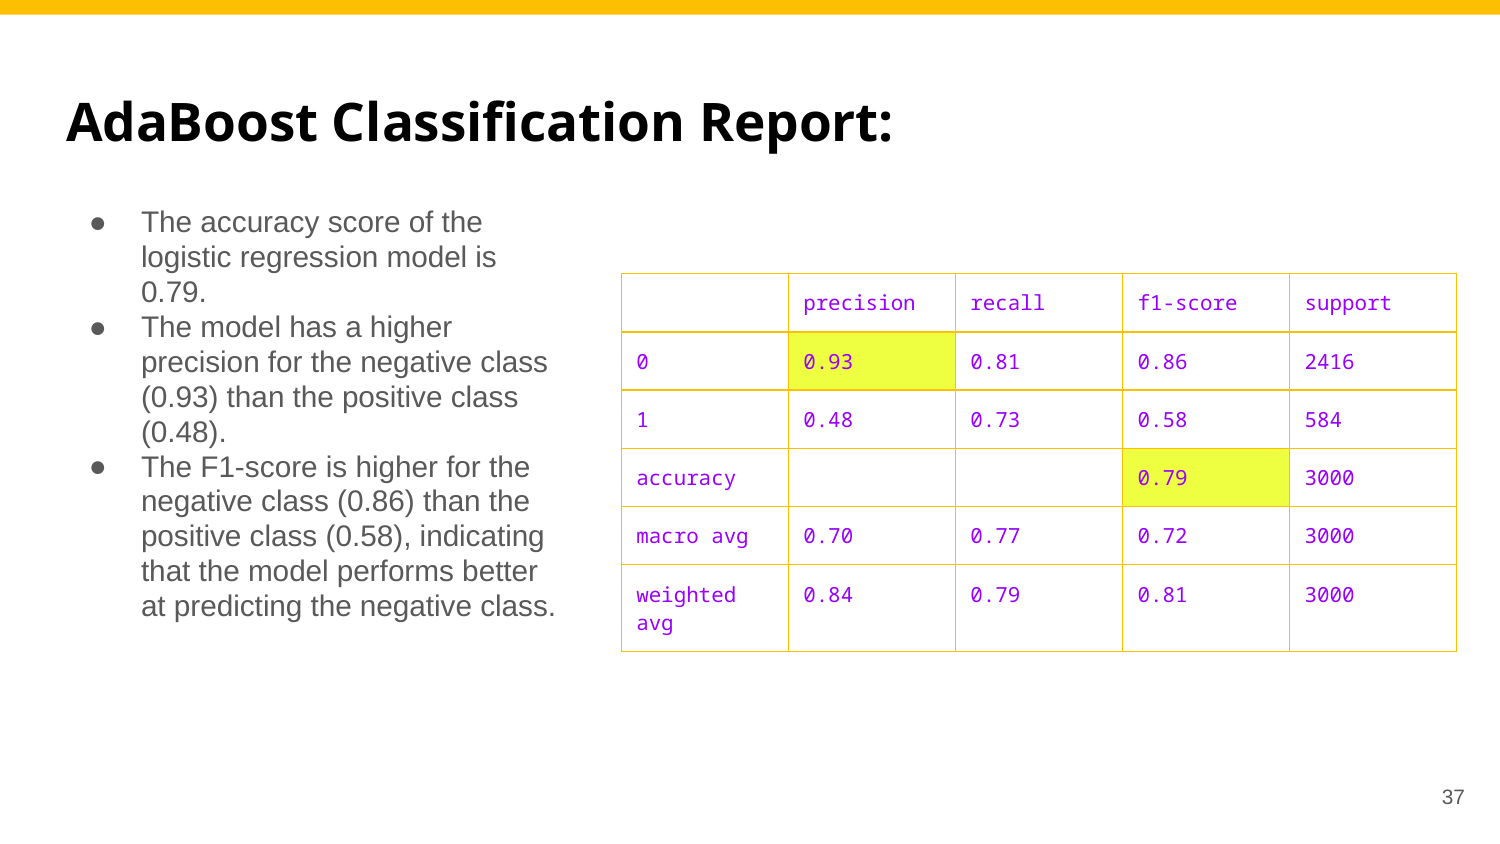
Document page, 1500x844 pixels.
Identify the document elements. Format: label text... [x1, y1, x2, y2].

table_cell 0.72 [1123, 507, 1289, 564]
title AdaBoost Classification Report: [51, 72, 1449, 167]
table_cell 0.77 [956, 507, 1122, 564]
list The accuracy score of the logistic regression model is 0.79. The model has a higher precision for the negative class (0.93) than the positive class (0.48). The F1-score is higher for the negative class (0.86) than the positive class (0.58), indicating that the model performs better at predicting the negative class. [51, 189, 580, 750]
table_cell [789, 449, 955, 506]
table_cell 3000 [1290, 449, 1456, 506]
table_cell 0.58 [1123, 391, 1289, 448]
table_cell weighted avg [622, 565, 788, 651]
table_cell 0.84 [789, 565, 955, 651]
table_cell 1 [622, 391, 788, 448]
table_header support [1290, 274, 1456, 331]
table_cell 0.81 [956, 333, 1122, 389]
table_cell 0.86 [1123, 333, 1289, 389]
table_header recall [956, 274, 1122, 331]
table_header precision [789, 274, 955, 331]
table_cell 0.79 [956, 565, 1122, 651]
table_cell 0.48 [789, 391, 955, 448]
table_cell macro avg [622, 507, 788, 564]
table_cell 3000 [1290, 507, 1456, 564]
table_cell [956, 449, 1122, 506]
table_cell 584 [1290, 391, 1456, 448]
table_cell 0.70 [789, 507, 955, 564]
table_cell 0.93 [789, 333, 955, 389]
table_cell 0.73 [956, 391, 1122, 448]
table_cell 2416 [1290, 333, 1456, 389]
text_box [0, 0, 1500, 15]
table_cell accuracy [622, 449, 788, 506]
table_cell 3000 [1290, 565, 1456, 651]
table_cell 0.81 [1123, 565, 1289, 651]
table_cell 0 [622, 333, 788, 389]
table_header f1-score [1123, 274, 1289, 331]
table_cell 0.79 [1123, 449, 1289, 506]
slide_number 37 [1389, 764, 1480, 830]
table_header [622, 274, 788, 331]
